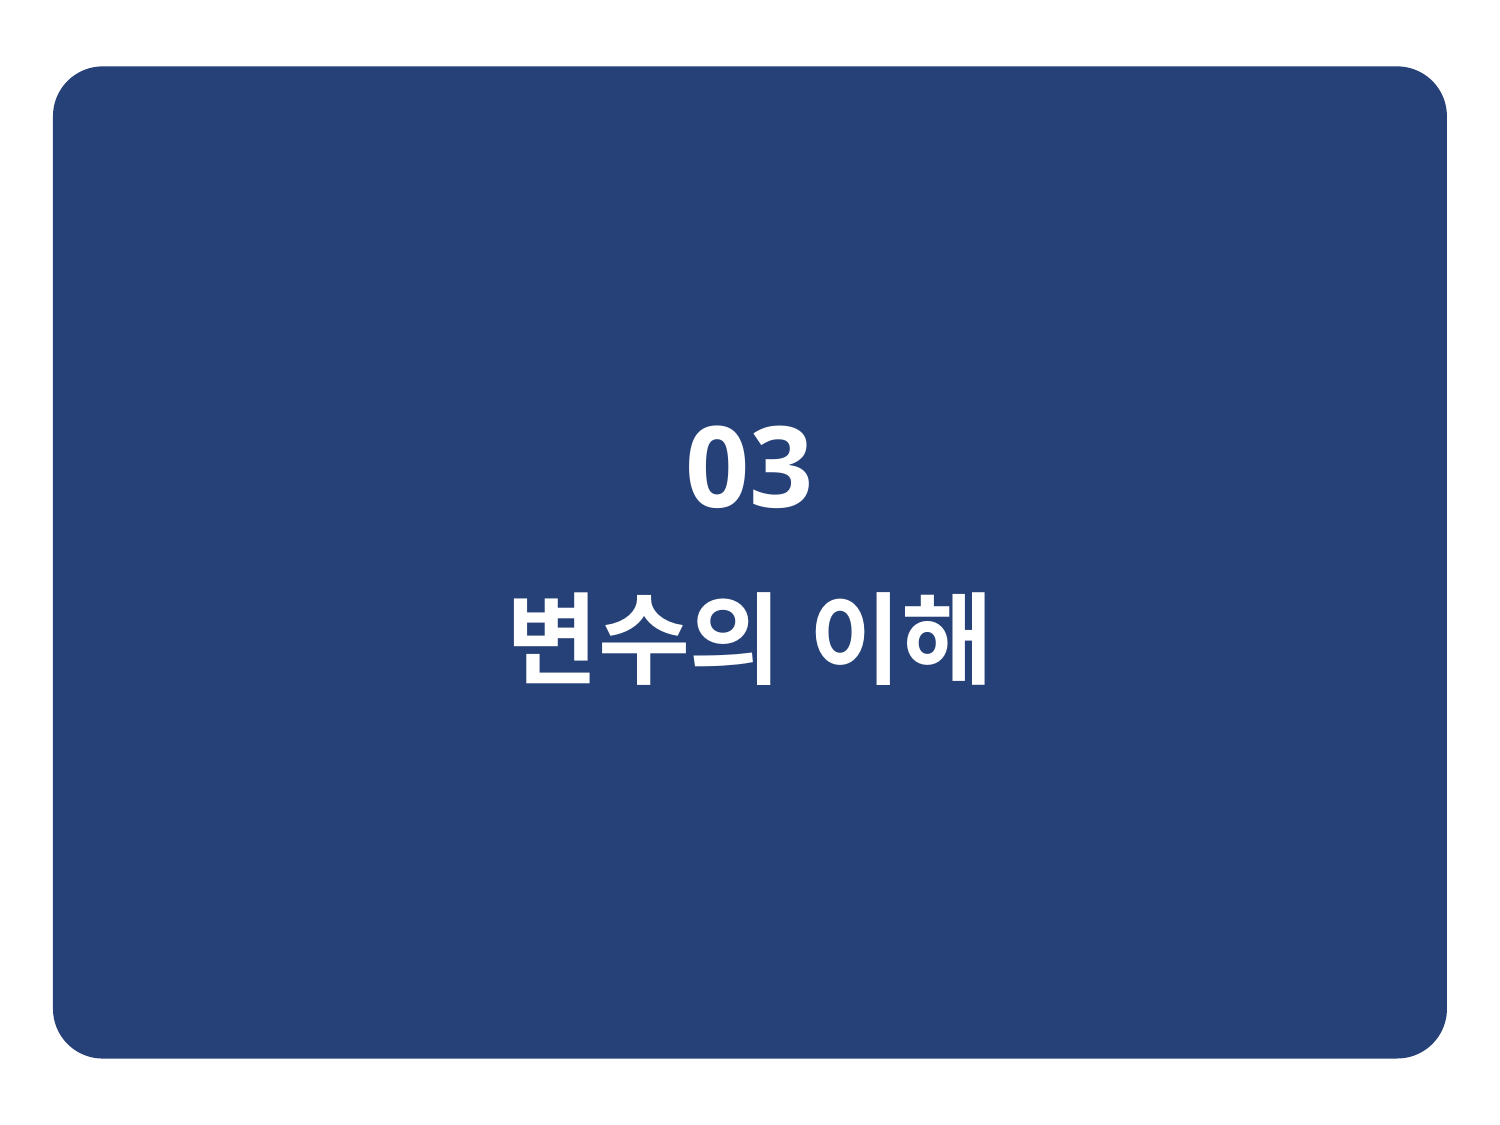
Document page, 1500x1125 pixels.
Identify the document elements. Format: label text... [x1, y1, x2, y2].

list 03 [117, 385, 1383, 540]
list 변수의 이해 [117, 559, 1383, 715]
